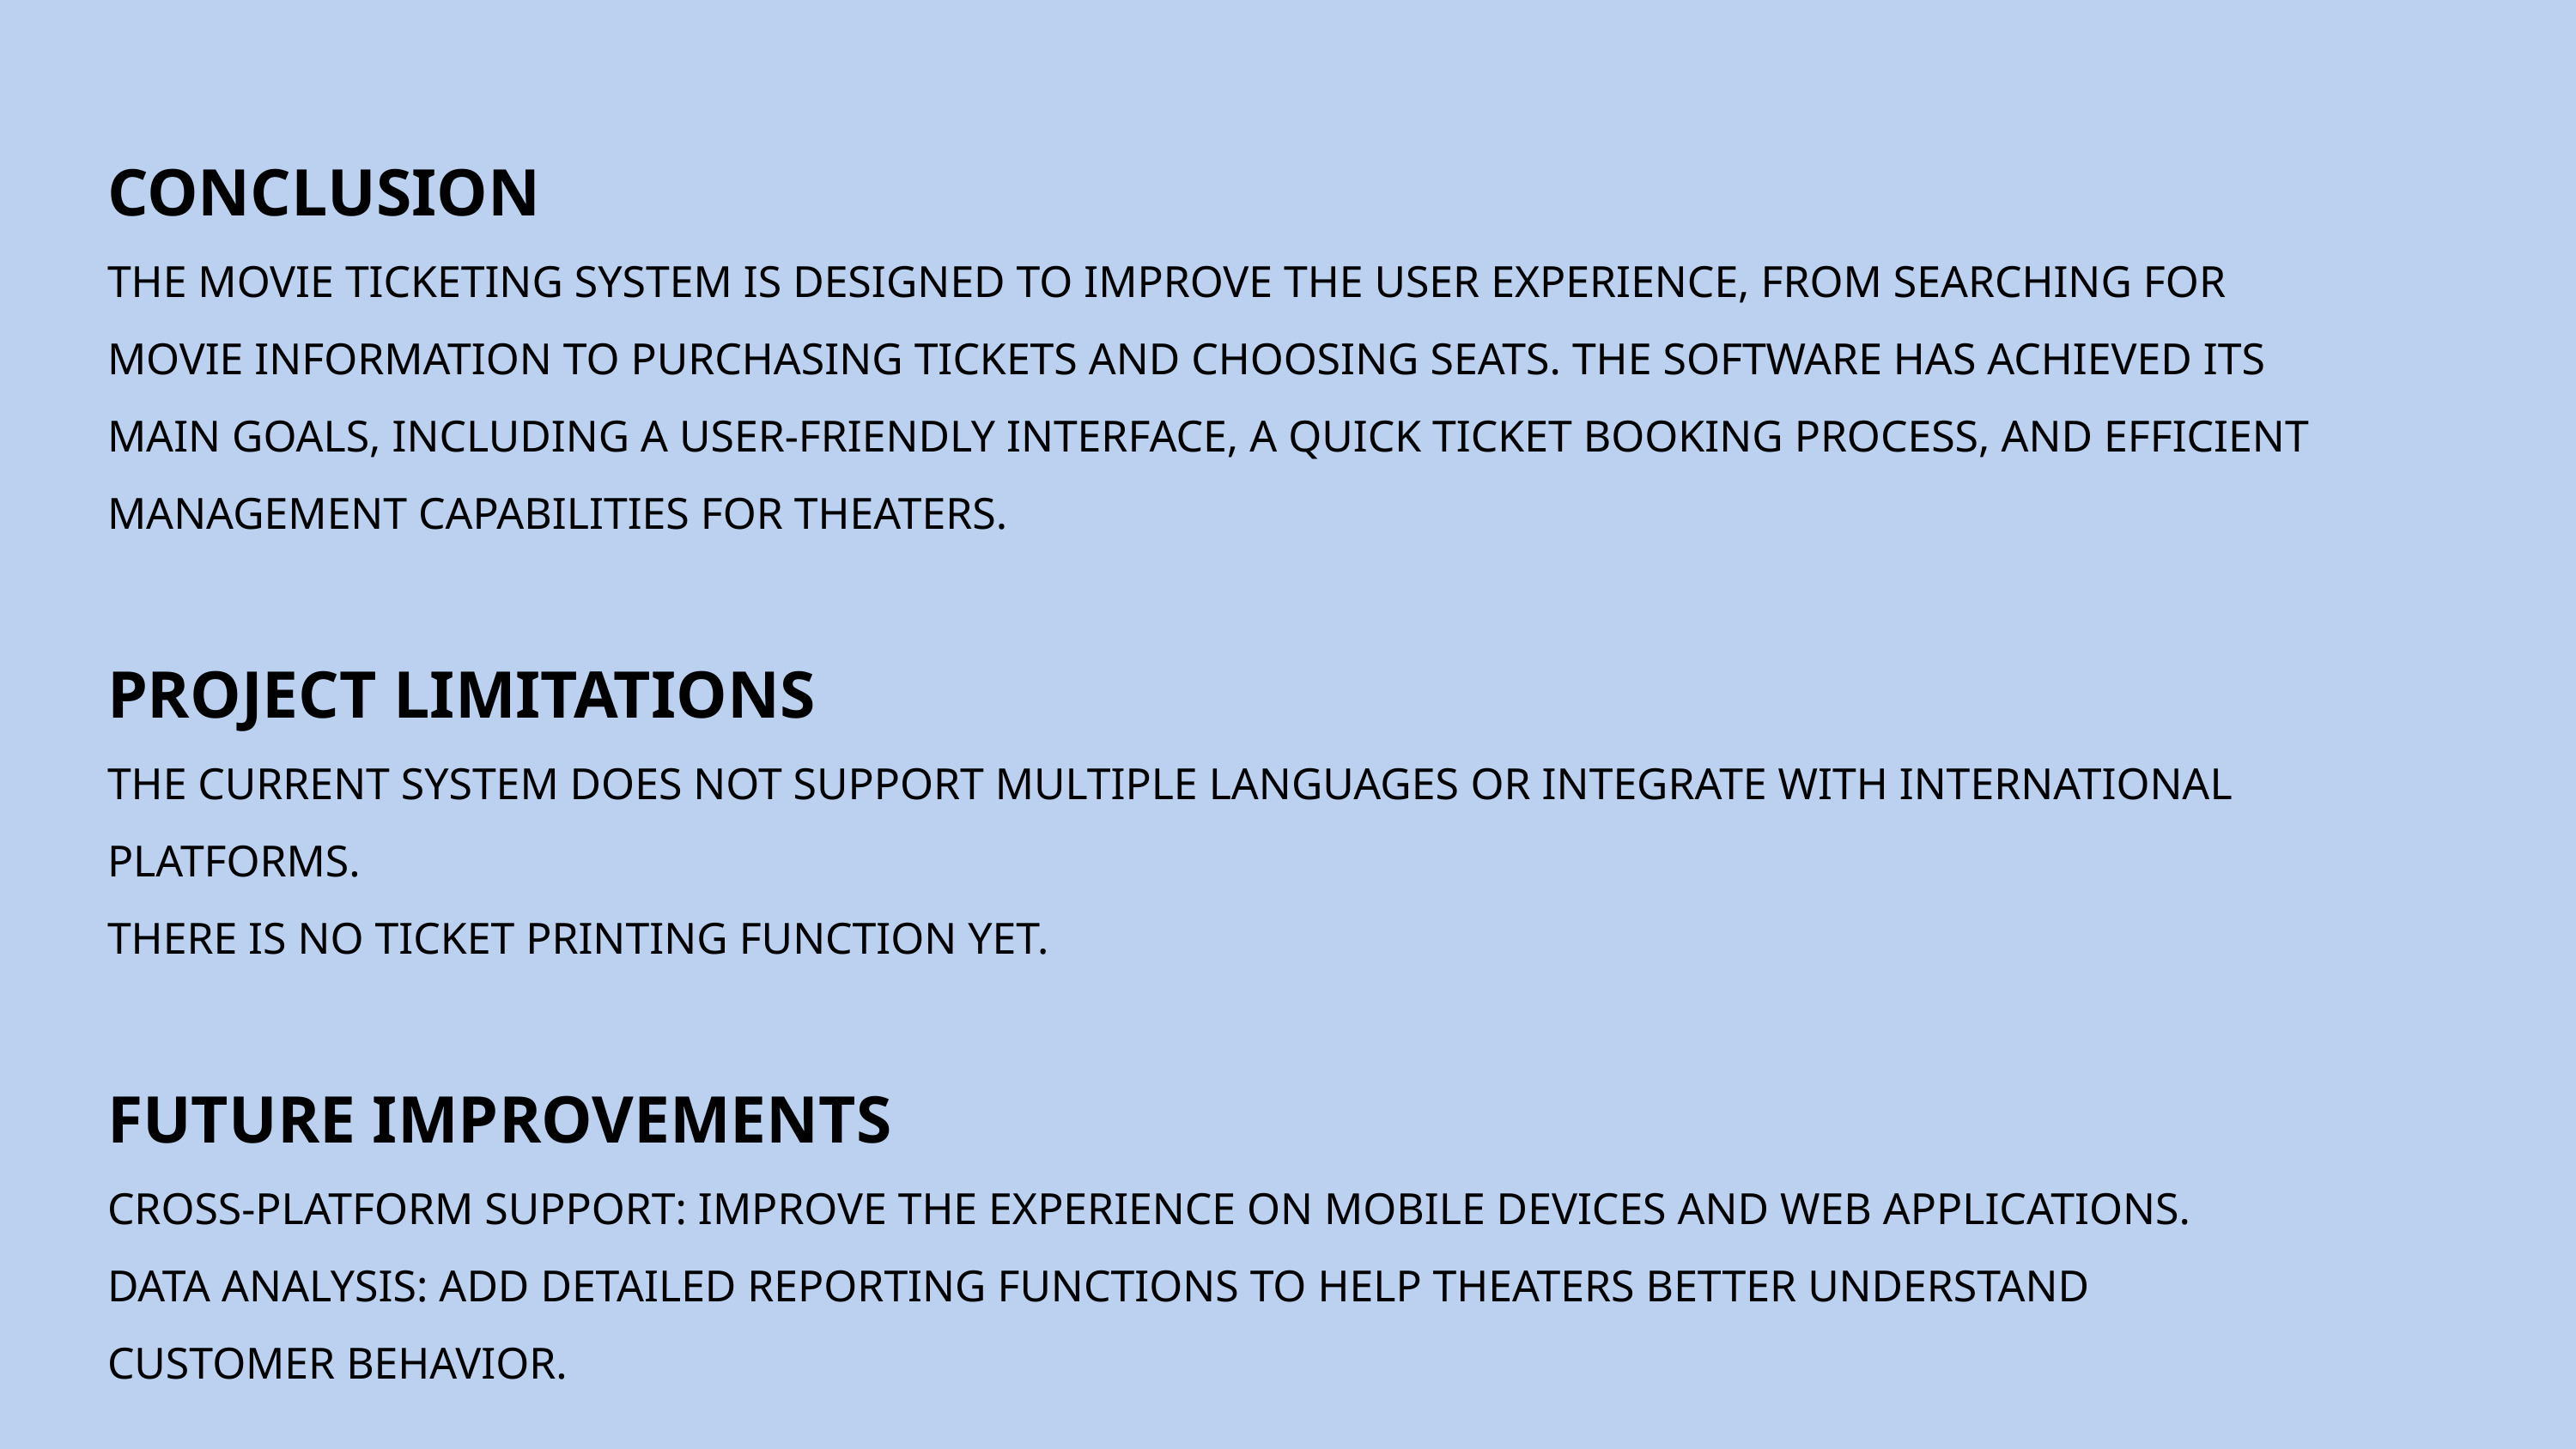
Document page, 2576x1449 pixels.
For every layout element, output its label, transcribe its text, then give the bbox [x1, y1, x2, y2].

text_box CONCLUSION THE MOVIE TICKETING SYSTEM IS DESIGNED TO IMPROVE THE USER EXPERIENCE, FROM SEARCHING FOR MOVIE INFORMATION TO PURCHASING TICKETS AND CHOOSING SEATS. THE SOFTWARE HAS ACHIEVED ITS MAIN GOALS, INCLUDING A USER-FRIENDLY INTERFACE, A QUICK TICKET BOOKING PROCESS, AND EFFICIENT MANAGEMENT CAPABILITIES FOR THEATERS. PROJECT LIMITATIONS THE CURRENT SYSTEM DOES NOT SUPPORT MULTIPLE LANGUAGES ​​OR INTEGRATE WITH INTERNATIONAL PLATFORMS. THERE IS NO TICKET PRINTING FUNCTION YET. FUTURE IMPROVEMENTS CROSS-PLATFORM SUPPORT: IMPROVE THE EXPERIENCE ON MOBILE DEVICES AND WEB APPLICATIONS. DATA ANALYSIS: ADD DETAILED REPORTING FUNCTIONS TO HELP THEATERS BETTER UNDERSTAND CUSTOMER BEHAVIOR. [107, 112, 2318, 1449]
